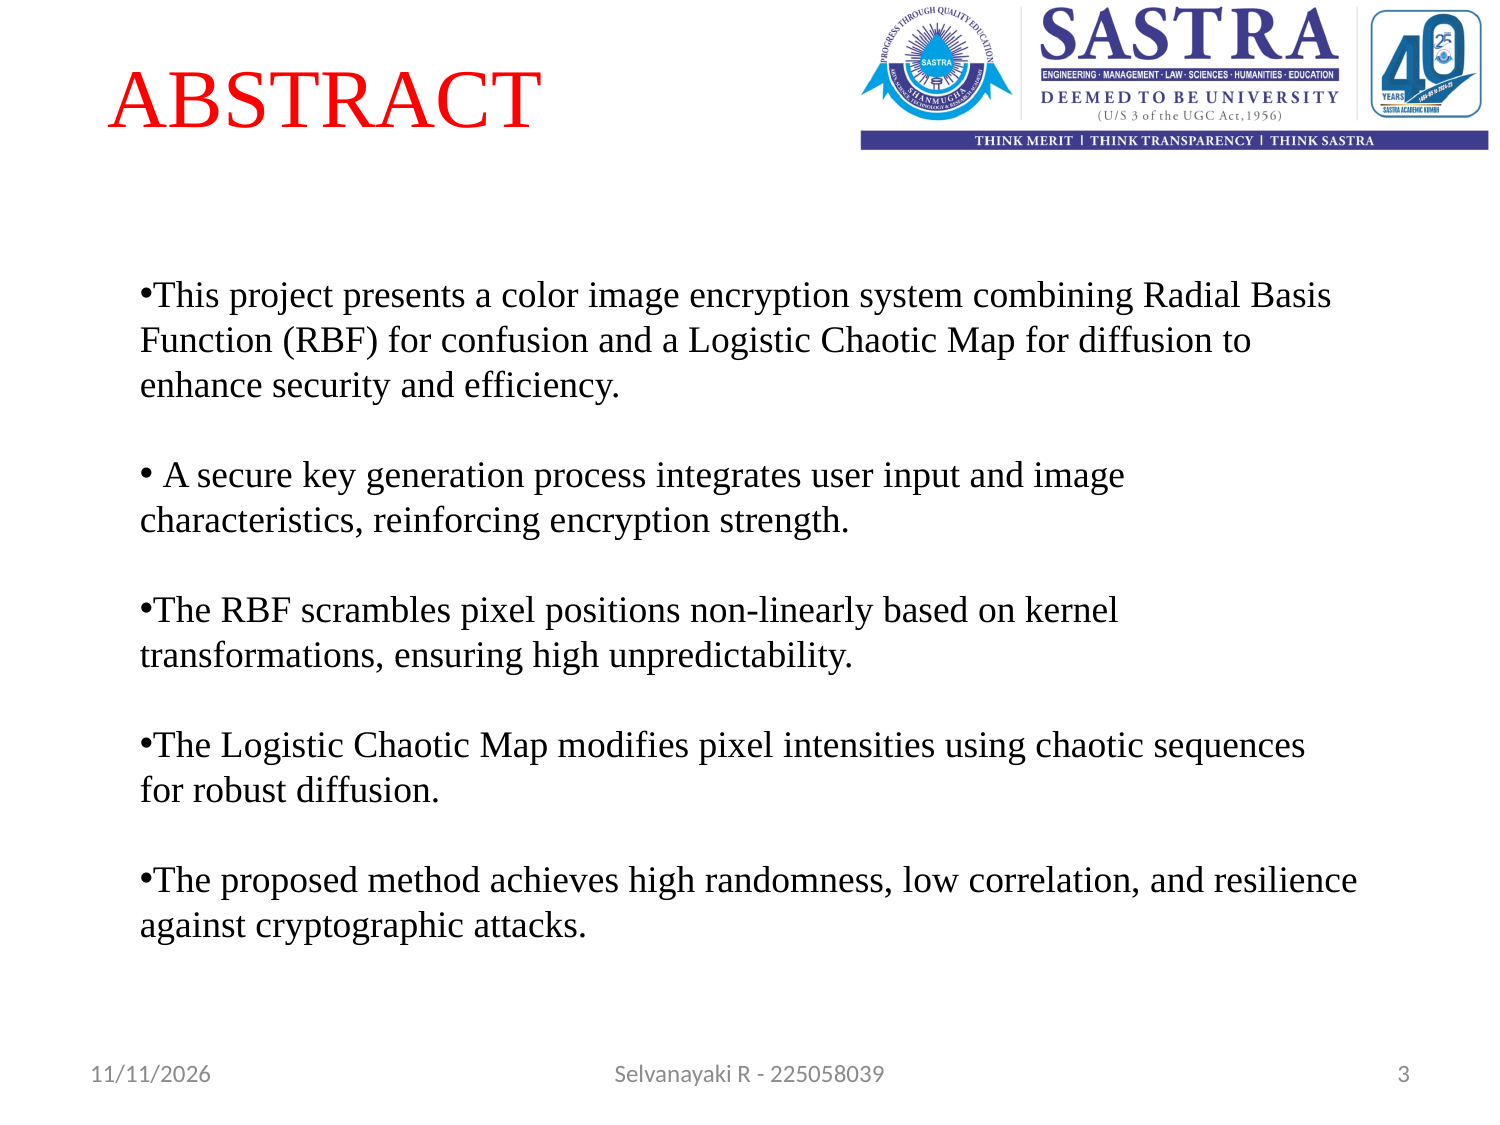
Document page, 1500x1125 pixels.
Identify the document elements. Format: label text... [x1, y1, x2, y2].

footer Selvanayaki R - 225058039 [512, 1042, 988, 1103]
picture [846, 0, 1500, 151]
slide_number 3 [1074, 1042, 1425, 1103]
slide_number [75, 1042, 425, 1103]
title ABSTRACT [50, 0, 600, 188]
text_box This project presents a color image encryption system combining Radial Basis Function (RBF) for confusion and a Logistic Chaotic Map for diffusion to enhance security and efficiency. A secure key generation process integrates user input and image characteristics, reinforcing encryption strength. The RBF scrambles pixel positions non-linearly based on kernel transformations, ensuring high unpredictability. The Logistic Chaotic Map modifies pixel intensities using chaotic sequences for robust diffusion. The proposed method achieves high randomness, low correlation, and resilience against cryptographic attacks. [125, 262, 1375, 998]
